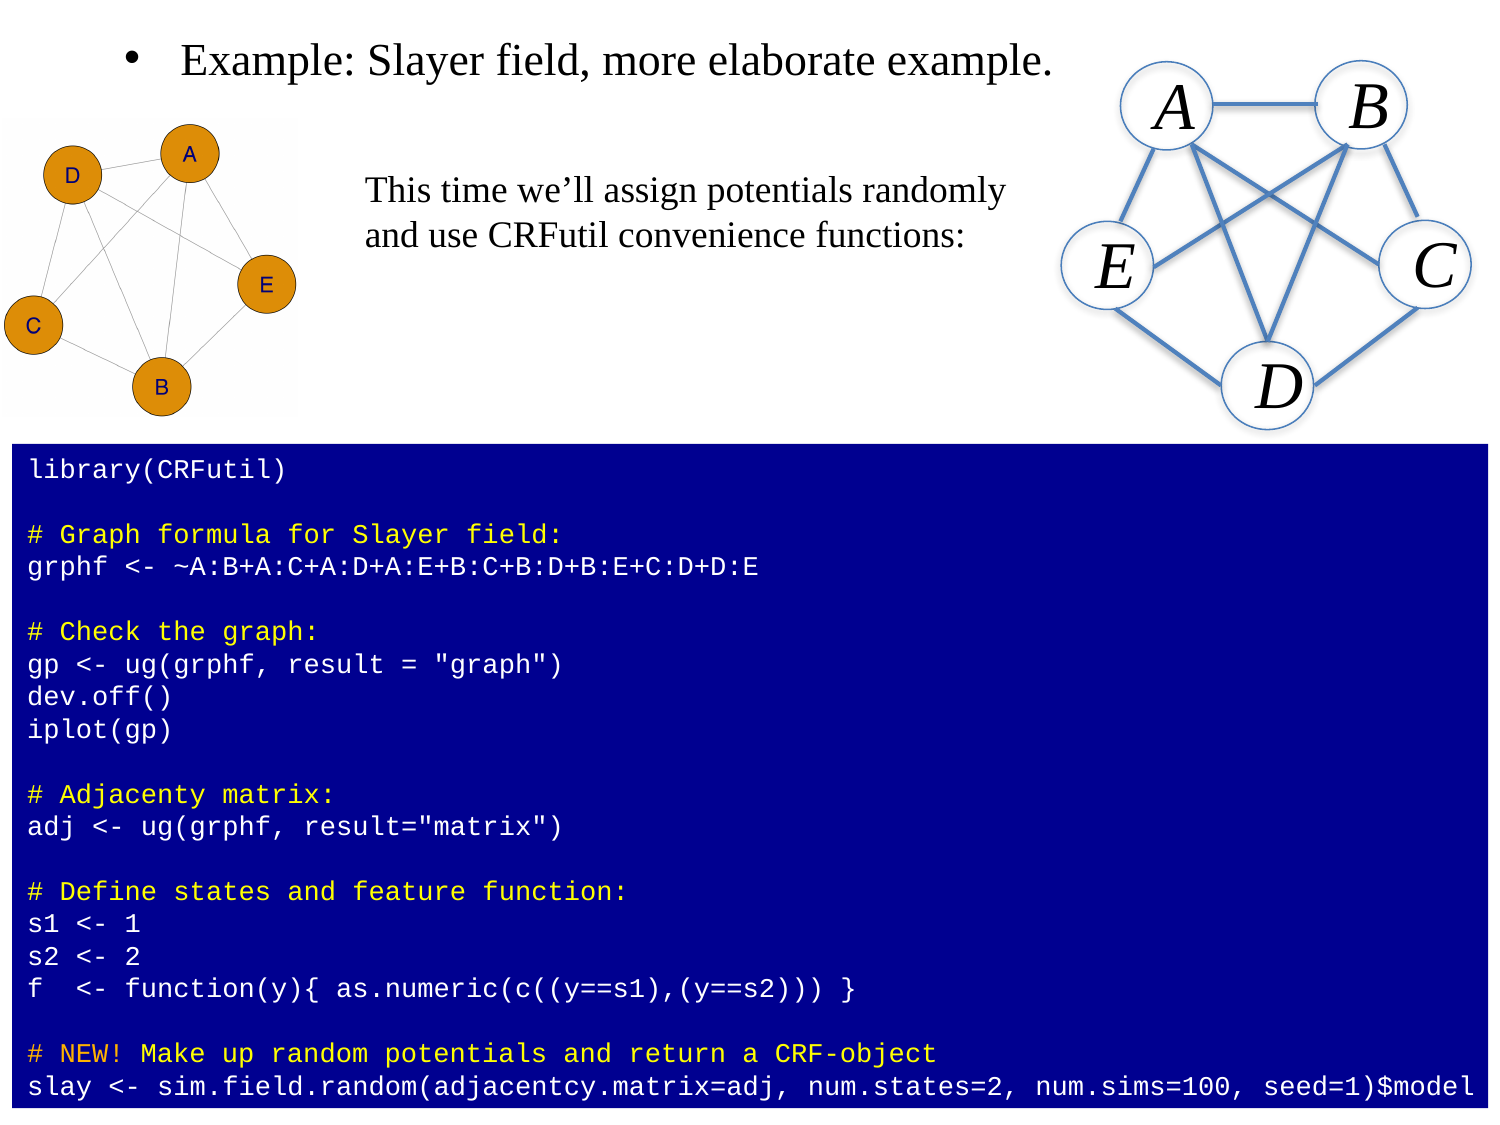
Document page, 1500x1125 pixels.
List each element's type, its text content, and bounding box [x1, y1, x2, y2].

text_box library(CRFutil) # Graph formula for Slayer field: grphf <- ~A:B+A:C+A:D+A:E+B:C+B:D+B:E+C:D+D:E # Check the graph: gp <- ug(grphf, result = "graph") dev.off() iplot(gp) # Adjacenty matrix: adj <- ug(grphf, result="matrix") # Define states and feature function: s1 <- 1 s2 <- 2 f <- function(y){ as.numeric(c((y==s1),(y==s2))) } # NEW! Make up random potentials and return a CRF-object slay <- sim.field.random(adjacentcy.matrix=adj, num.states=2, num.sims=100, seed=1)$model [12, 443, 1489, 1109]
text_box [1060, 53, 1485, 431]
text_box Example: Slayer field, more elaborate example. [109, 22, 1389, 175]
text_box This time we’ll assign potentials randomly and use CRFutil convenience functions: [350, 157, 1040, 263]
picture [2, 118, 298, 417]
